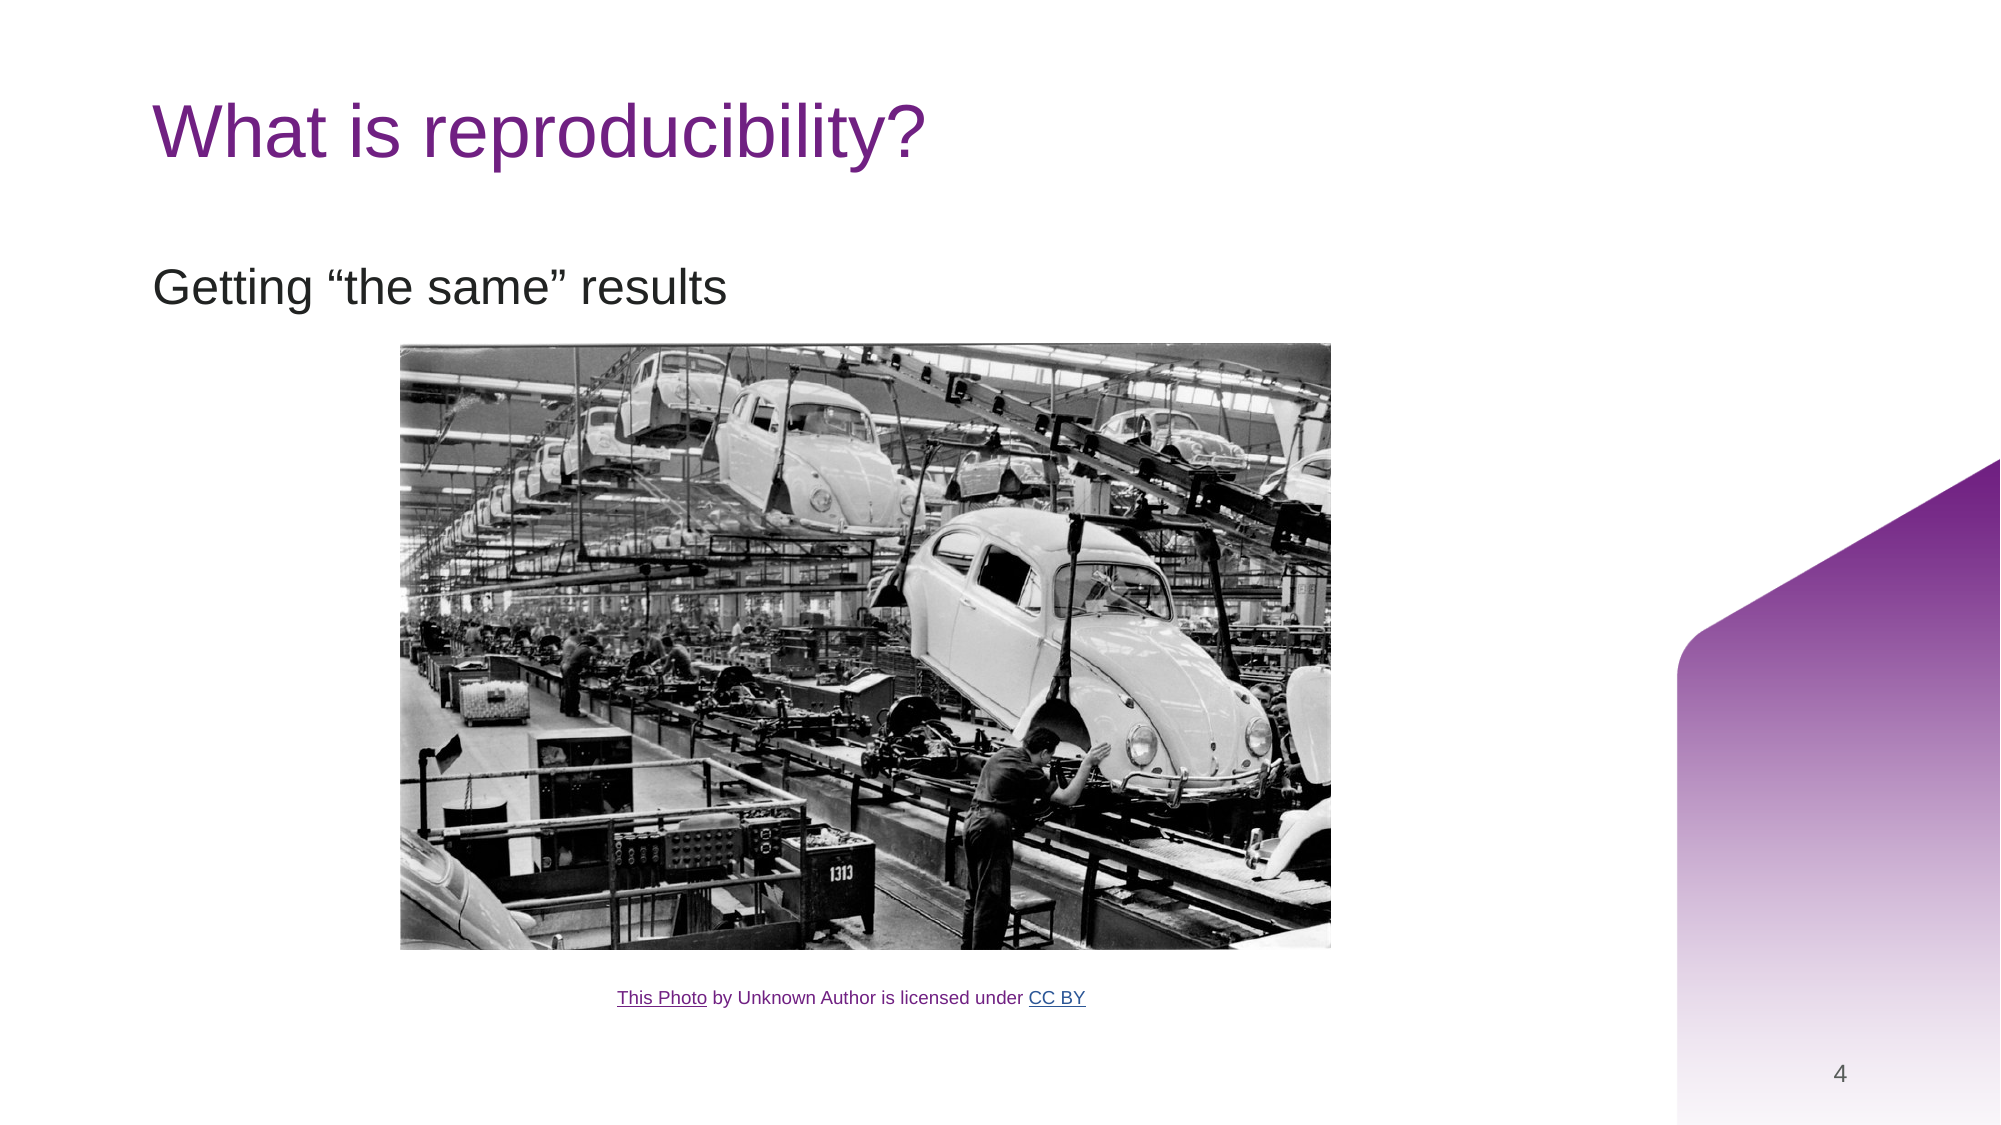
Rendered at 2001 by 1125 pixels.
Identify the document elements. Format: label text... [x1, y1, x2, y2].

list Getting “the same” results [137, 254, 1589, 921]
slide_number 4 [1412, 1042, 1863, 1103]
text_box This Photo by Unknown Author is licensed under CC BY [602, 978, 1226, 1016]
picture [400, 200, 2000, 1125]
title What is reproducibility? [137, 88, 1775, 179]
